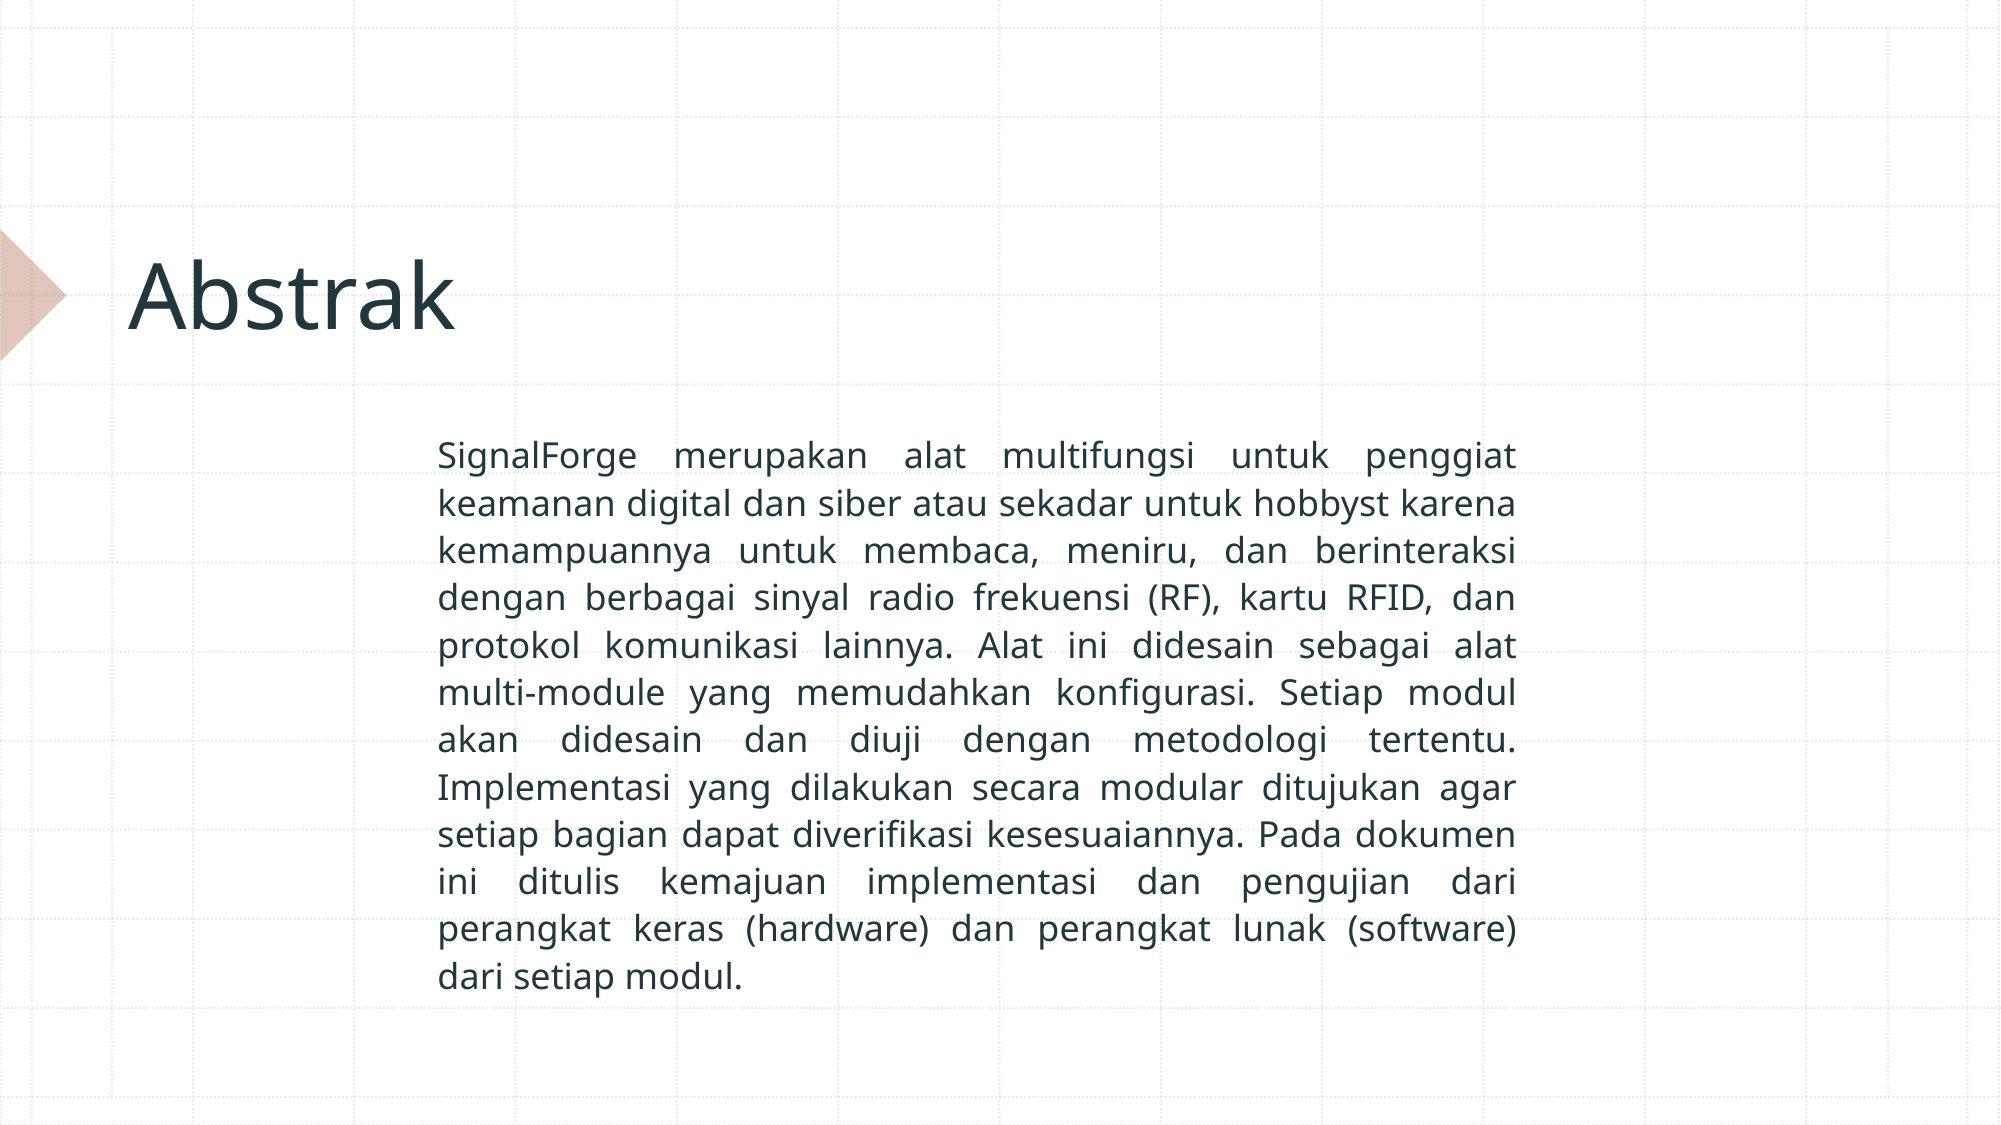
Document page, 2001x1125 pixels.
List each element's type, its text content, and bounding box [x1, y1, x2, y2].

title Abstrak [113, 119, 1808, 356]
list SignalForge merupakan alat multifungsi untuk penggiat keamanan digital dan siber atau sekadar untuk hobbyst karena kemampuannya untuk membaca, meniru, dan berinteraksi dengan berbagai sinyal radio frekuensi (RF), kartu RFID, dan protokol komunikasi lainnya. Alat ini didesain sebagai alat multi-module yang memudahkan konfigurasi. Setiap modul akan didesain dan diuji dengan metodologi tertentu. Implementasi yang dilakukan secara modular ditujukan agar setiap bagian dapat diverifikasi kesesuaiannya. Pada dokumen ini ditulis kemajuan implementasi dan pengujian dari perangkat keras (hardware) dan perangkat lunak (software) dari setiap modul. [387, 421, 1533, 1006]
